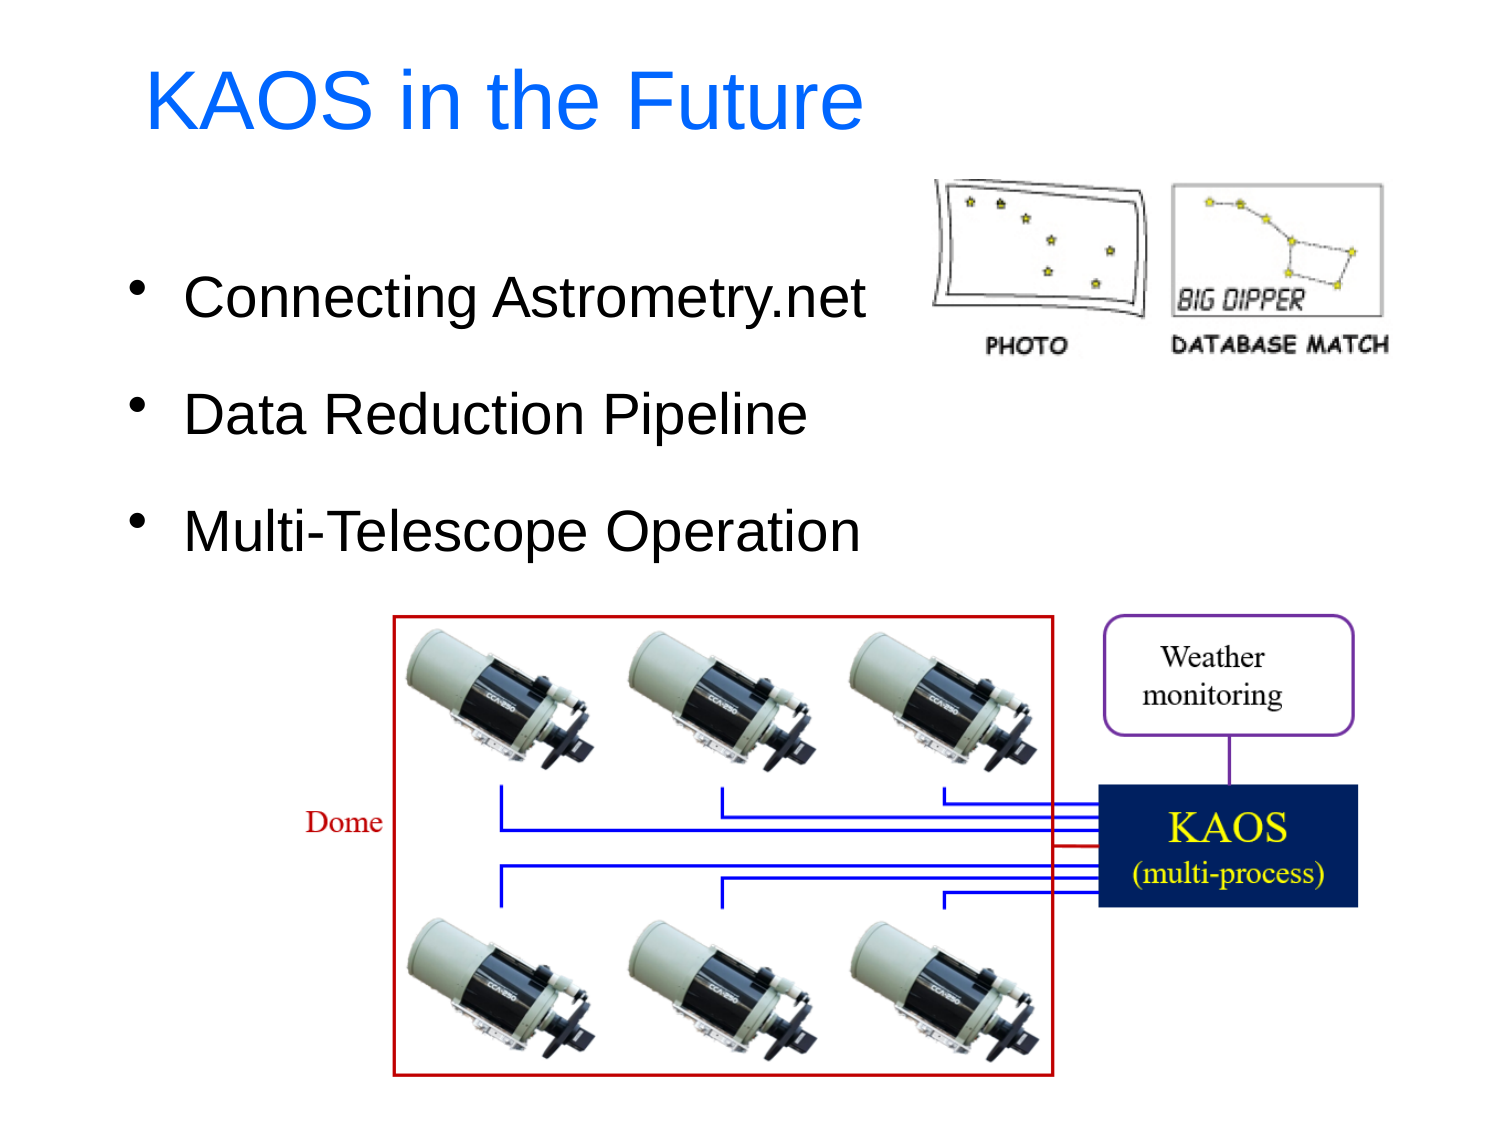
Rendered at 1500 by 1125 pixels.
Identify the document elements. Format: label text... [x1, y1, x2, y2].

title KAOS in the Future [103, 42, 908, 150]
list Connecting Astrometry.net Data Reduction Pipeline Multi-Telescope Operation [112, 217, 1388, 1000]
picture [301, 604, 1367, 1088]
picture [931, 179, 1394, 364]
